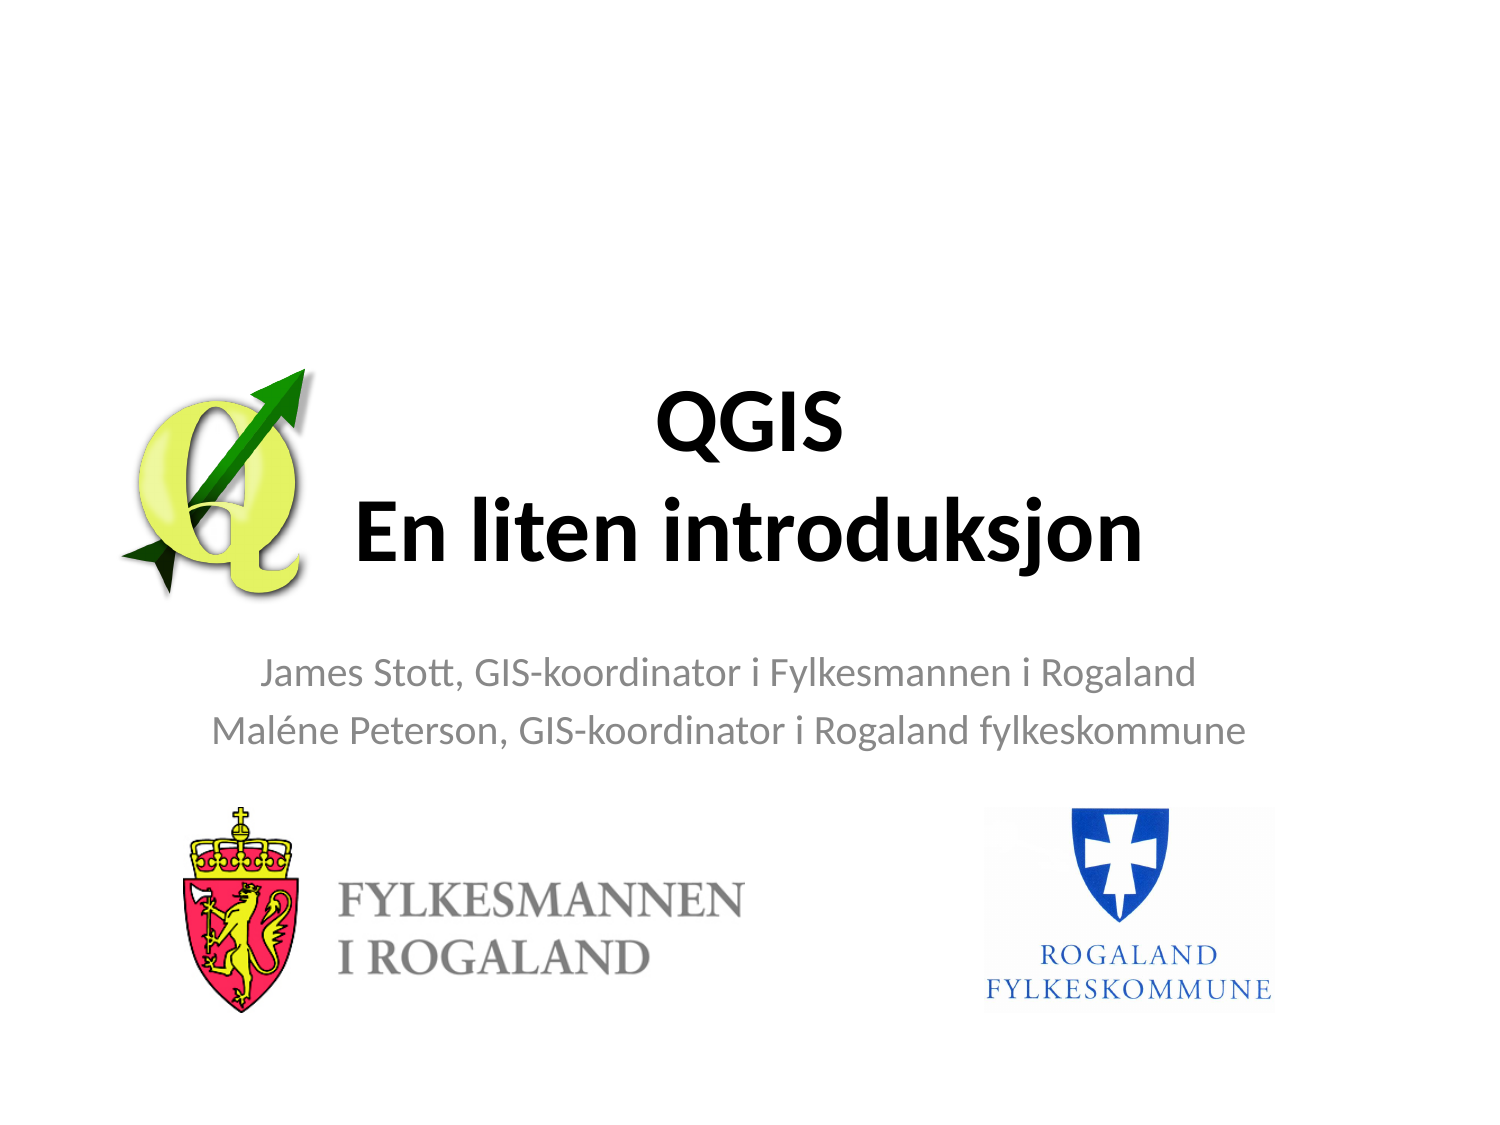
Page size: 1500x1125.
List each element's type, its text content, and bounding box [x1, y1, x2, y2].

title QGIS En liten introduksjon [112, 349, 1388, 591]
picture [984, 807, 1276, 1013]
picture [182, 807, 745, 1013]
subtitle James Stott, GIS-koordinator i Fylkesmannen i Rogaland Maléne Peterson, GIS-koordinator i Rogaland fylkeskommune [183, 637, 1275, 925]
picture [101, 363, 343, 606]
